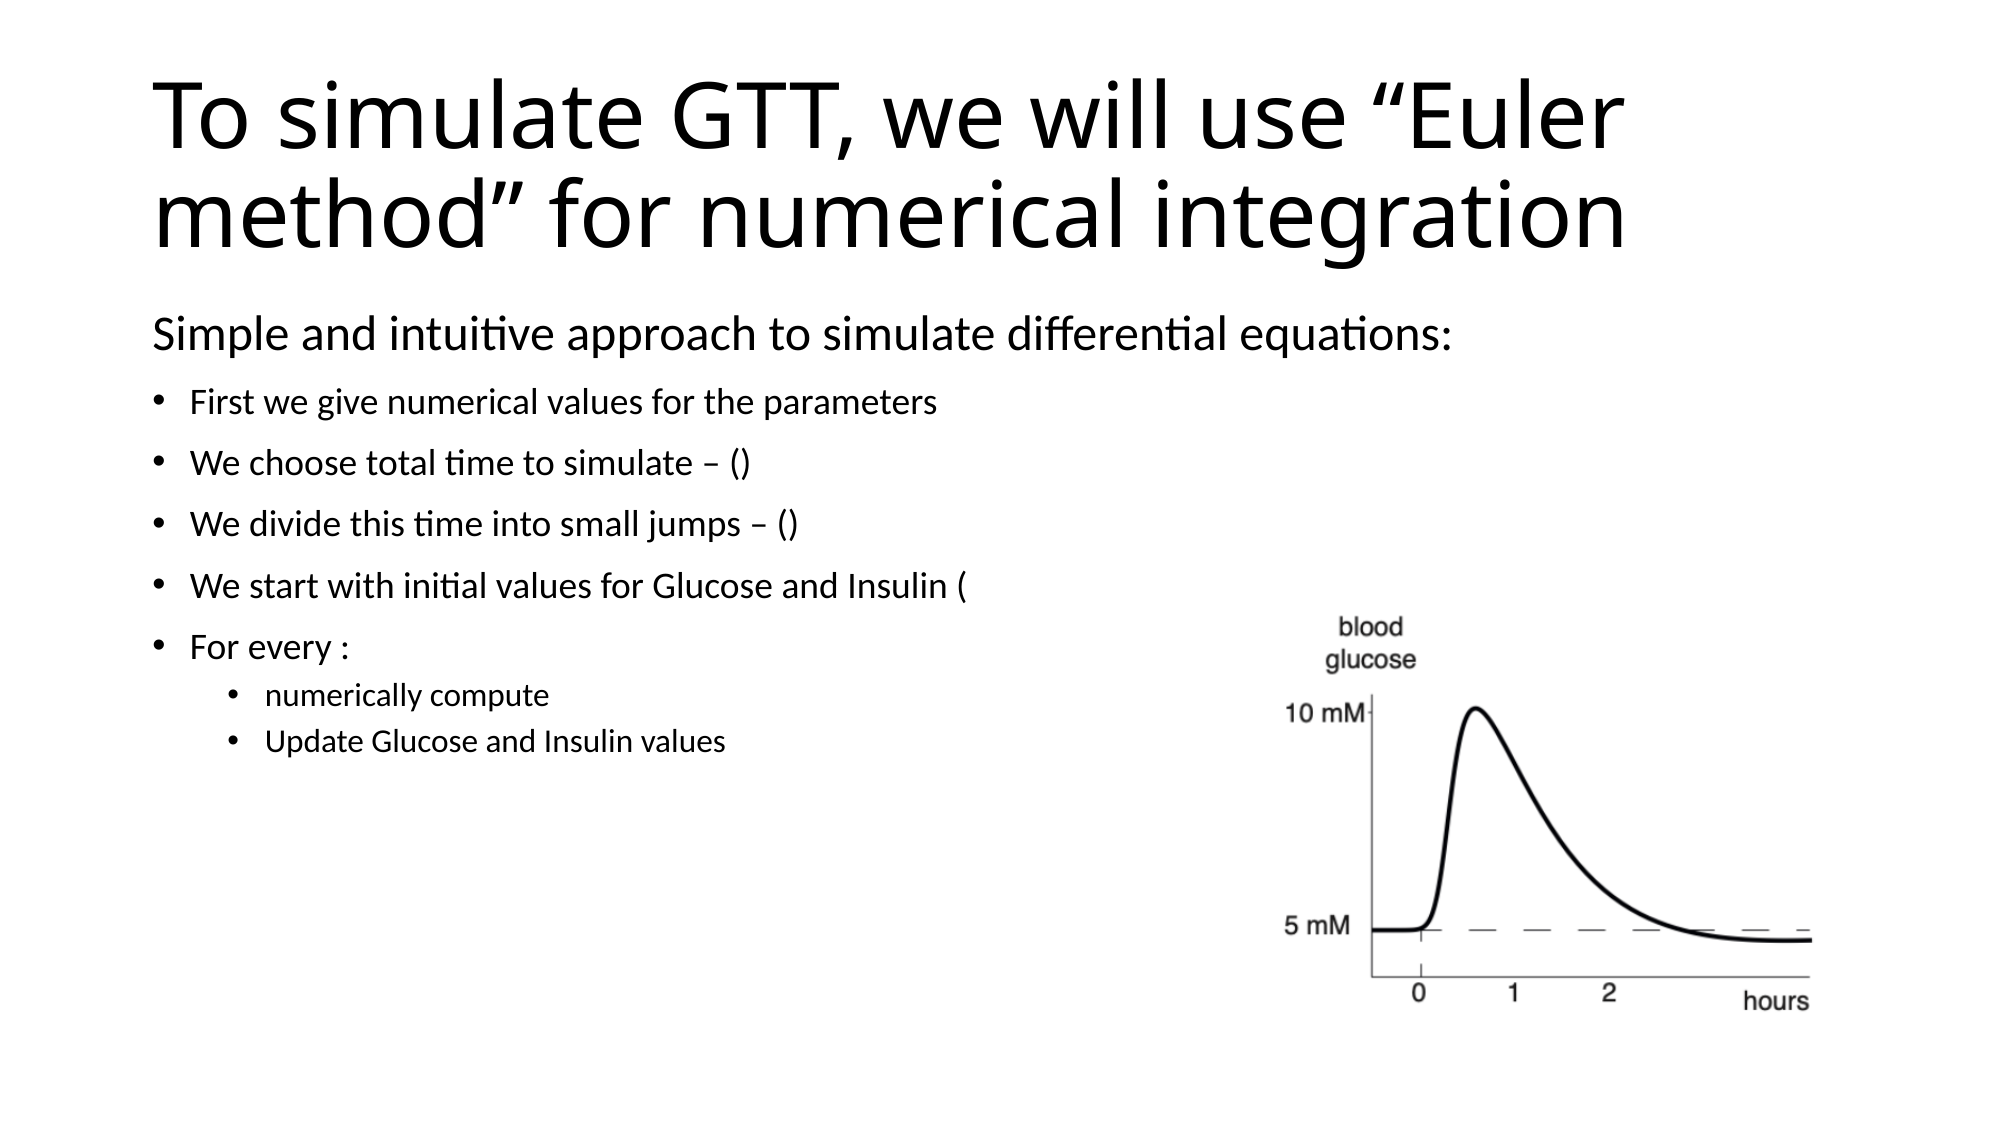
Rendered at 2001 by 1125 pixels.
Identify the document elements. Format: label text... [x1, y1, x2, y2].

picture [1246, 596, 1863, 1028]
title To simulate GTT, we will use “Euler method” for numerical integration [137, 59, 1863, 278]
